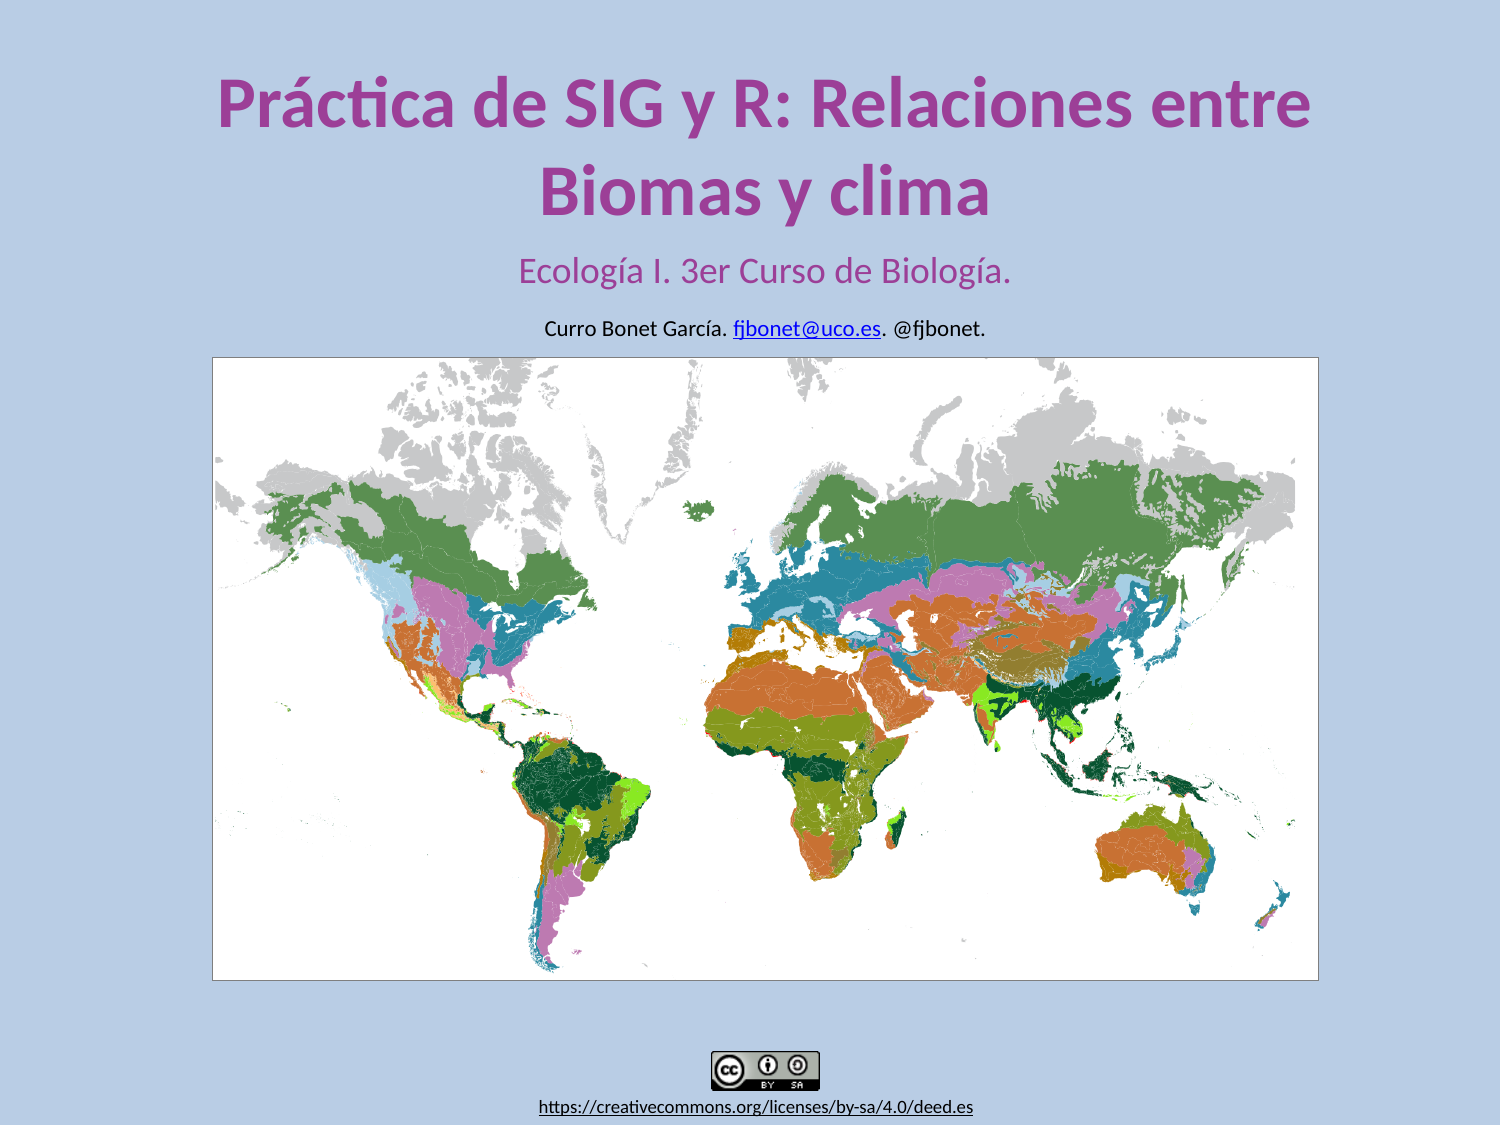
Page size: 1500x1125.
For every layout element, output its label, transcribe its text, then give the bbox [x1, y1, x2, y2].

picture [710, 1051, 821, 1091]
text_box https://creativecommons.org/licenses/by-sa/4.0/deed.es [523, 1087, 1008, 1125]
text_box Curro Bonet García. fjbonet@uco.es. @fjbonet. [529, 305, 1002, 349]
picture [212, 356, 1320, 981]
text_box Ecología I. 3er Curso de Biología. [76, 238, 1456, 299]
text_box Práctica de SIG y R: Relaciones entre Biomas y clima [109, 47, 1422, 237]
